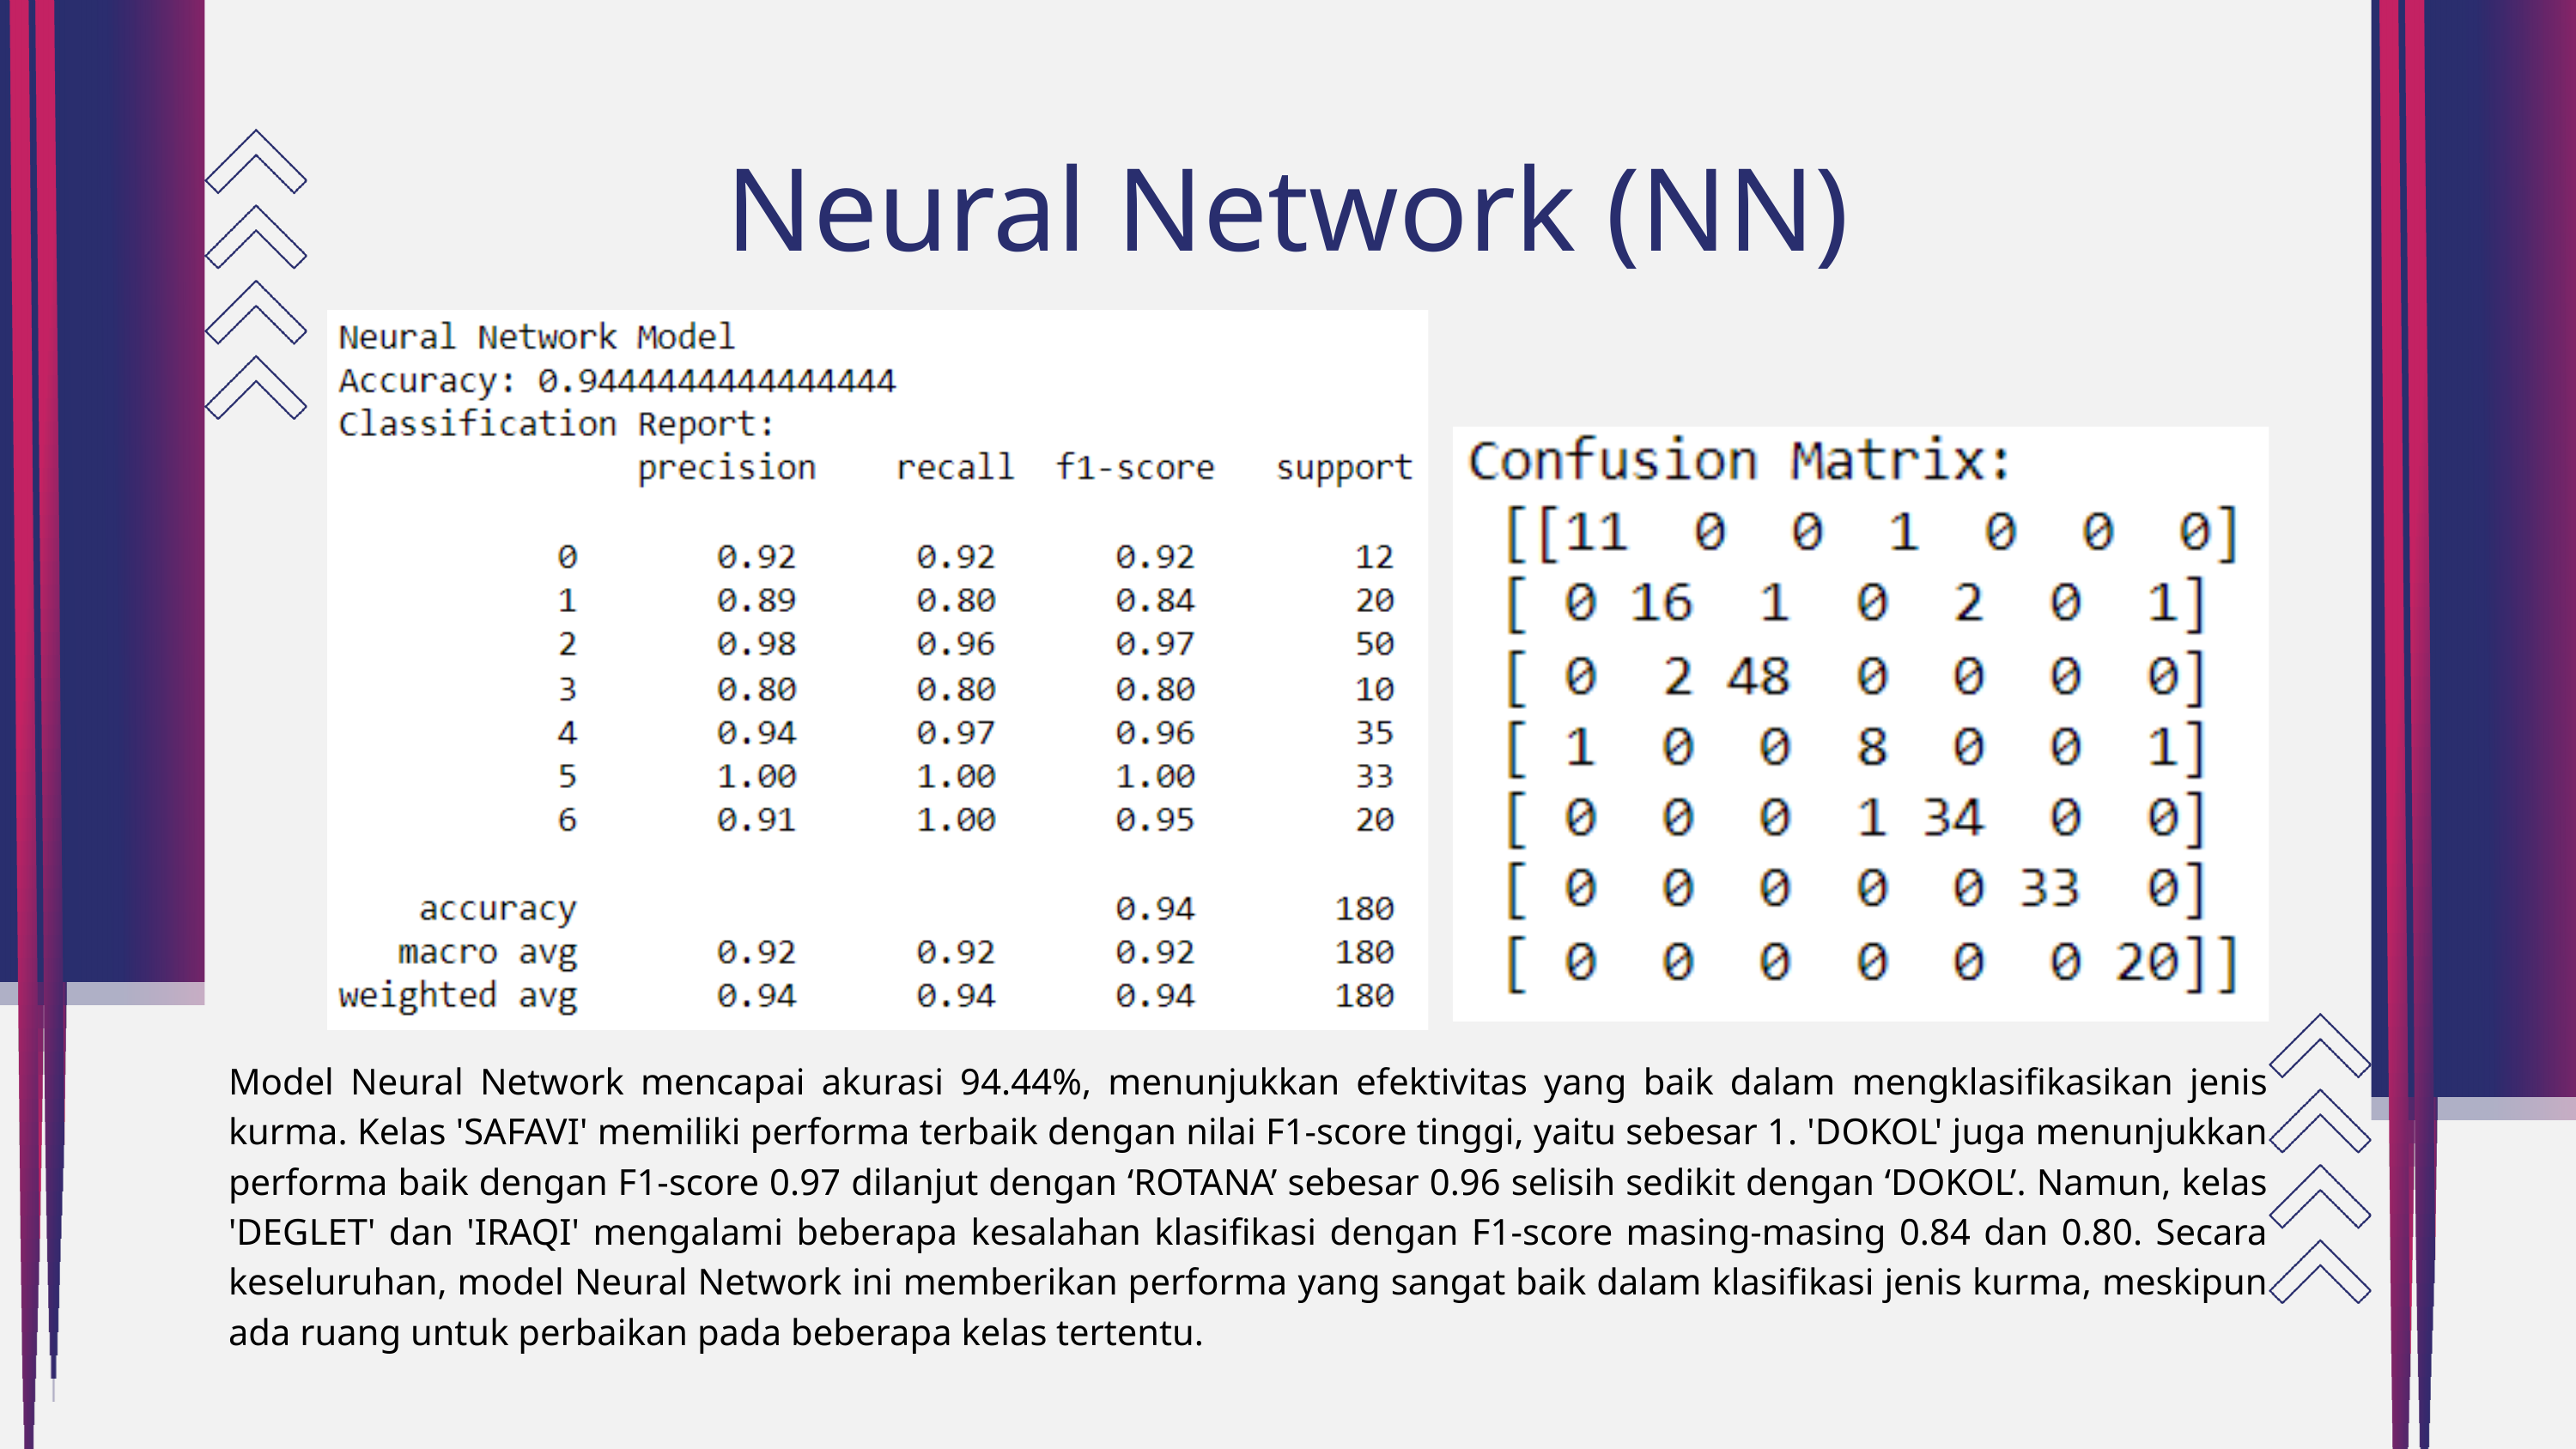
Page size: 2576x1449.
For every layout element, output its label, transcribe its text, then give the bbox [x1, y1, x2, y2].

text_box [2371, 0, 2576, 1449]
text_box [0, 0, 205, 1449]
text_box Model Neural Network mencapai akurasi 94.44%, menunjukkan efektivitas yang baik dalam mengklasifikasikan jenis kurma. Kelas 'SAFAVI' memiliki performa terbaik dengan nilai F1-score tinggi, yaitu sebesar 1. 'DOKOL' juga menunjukkan performa baik dengan F1-score 0.97 dilanjut dengan ‘ROTANA’ sebesar 0.96 selisih sedikit dengan ‘DOKOL’. Namun, kelas 'DEGLET' dan 'IRAQI' mengalami beberapa kesalahan klasifikasi dengan F1-score masing-masing 0.84 dan 0.80. Secara keseluruhan, model Neural Network ini memberikan performa yang sangat baik dalam klasifikasi jenis kurma, meskipun ada ruang untuk perbaikan pada beberapa kelas tertentu. [228, 1052, 2269, 1353]
text_box [1453, 427, 2269, 1022]
text_box [326, 310, 1429, 1030]
text_box [2269, 1013, 2372, 1304]
text_box Neural Network (NN) [438, 159, 2138, 275]
text_box [204, 129, 307, 420]
